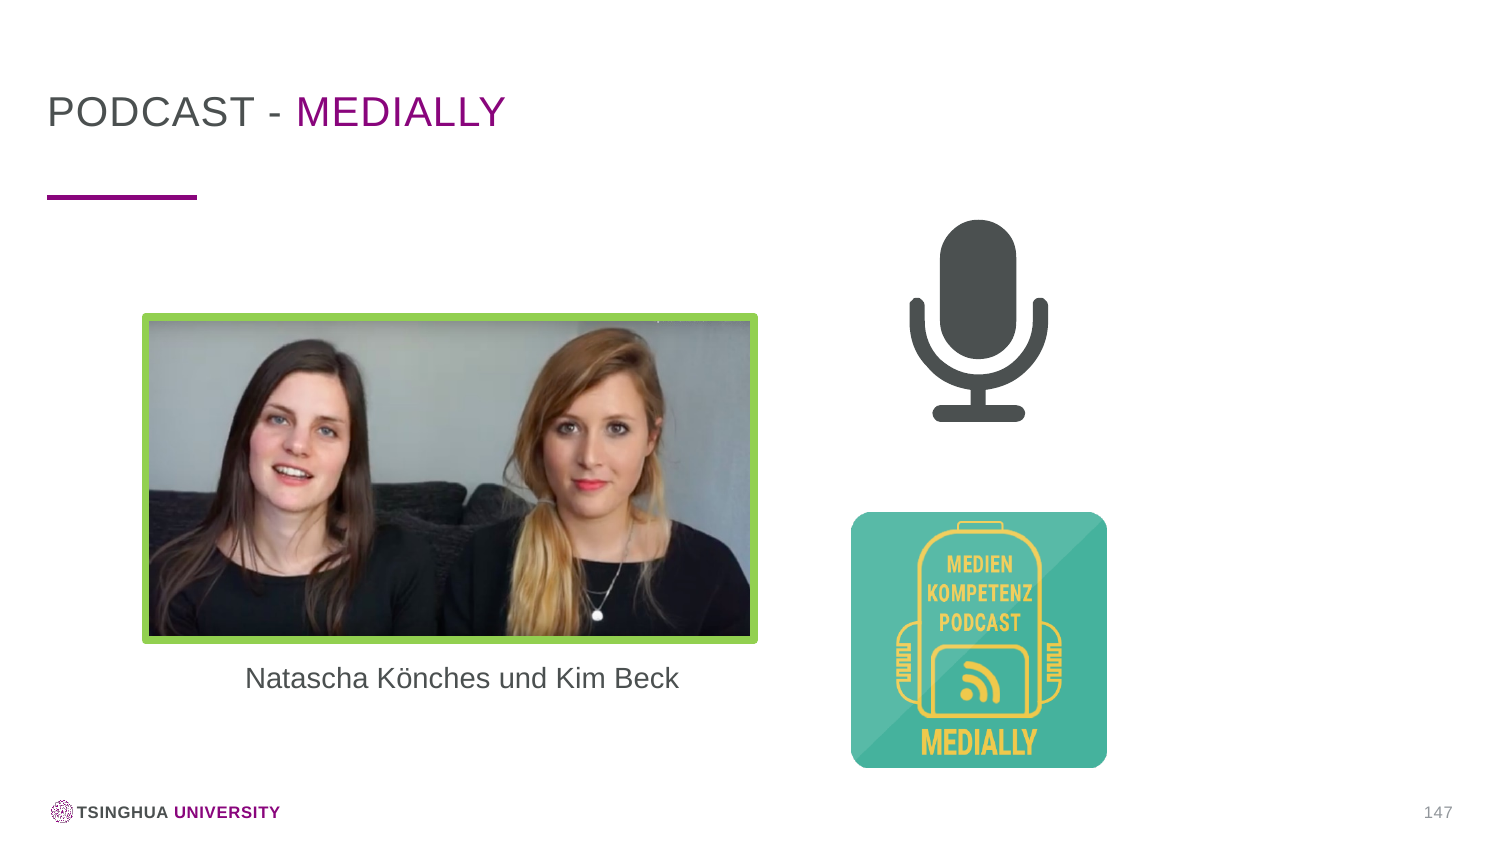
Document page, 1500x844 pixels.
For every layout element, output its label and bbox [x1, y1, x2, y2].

picture [851, 512, 1107, 768]
text_box [230, 652, 704, 702]
text_box [939, 219, 1017, 360]
picture [51, 800, 73, 823]
list [47, 38, 1453, 136]
text_box [909, 297, 1049, 422]
list [149, 320, 750, 637]
